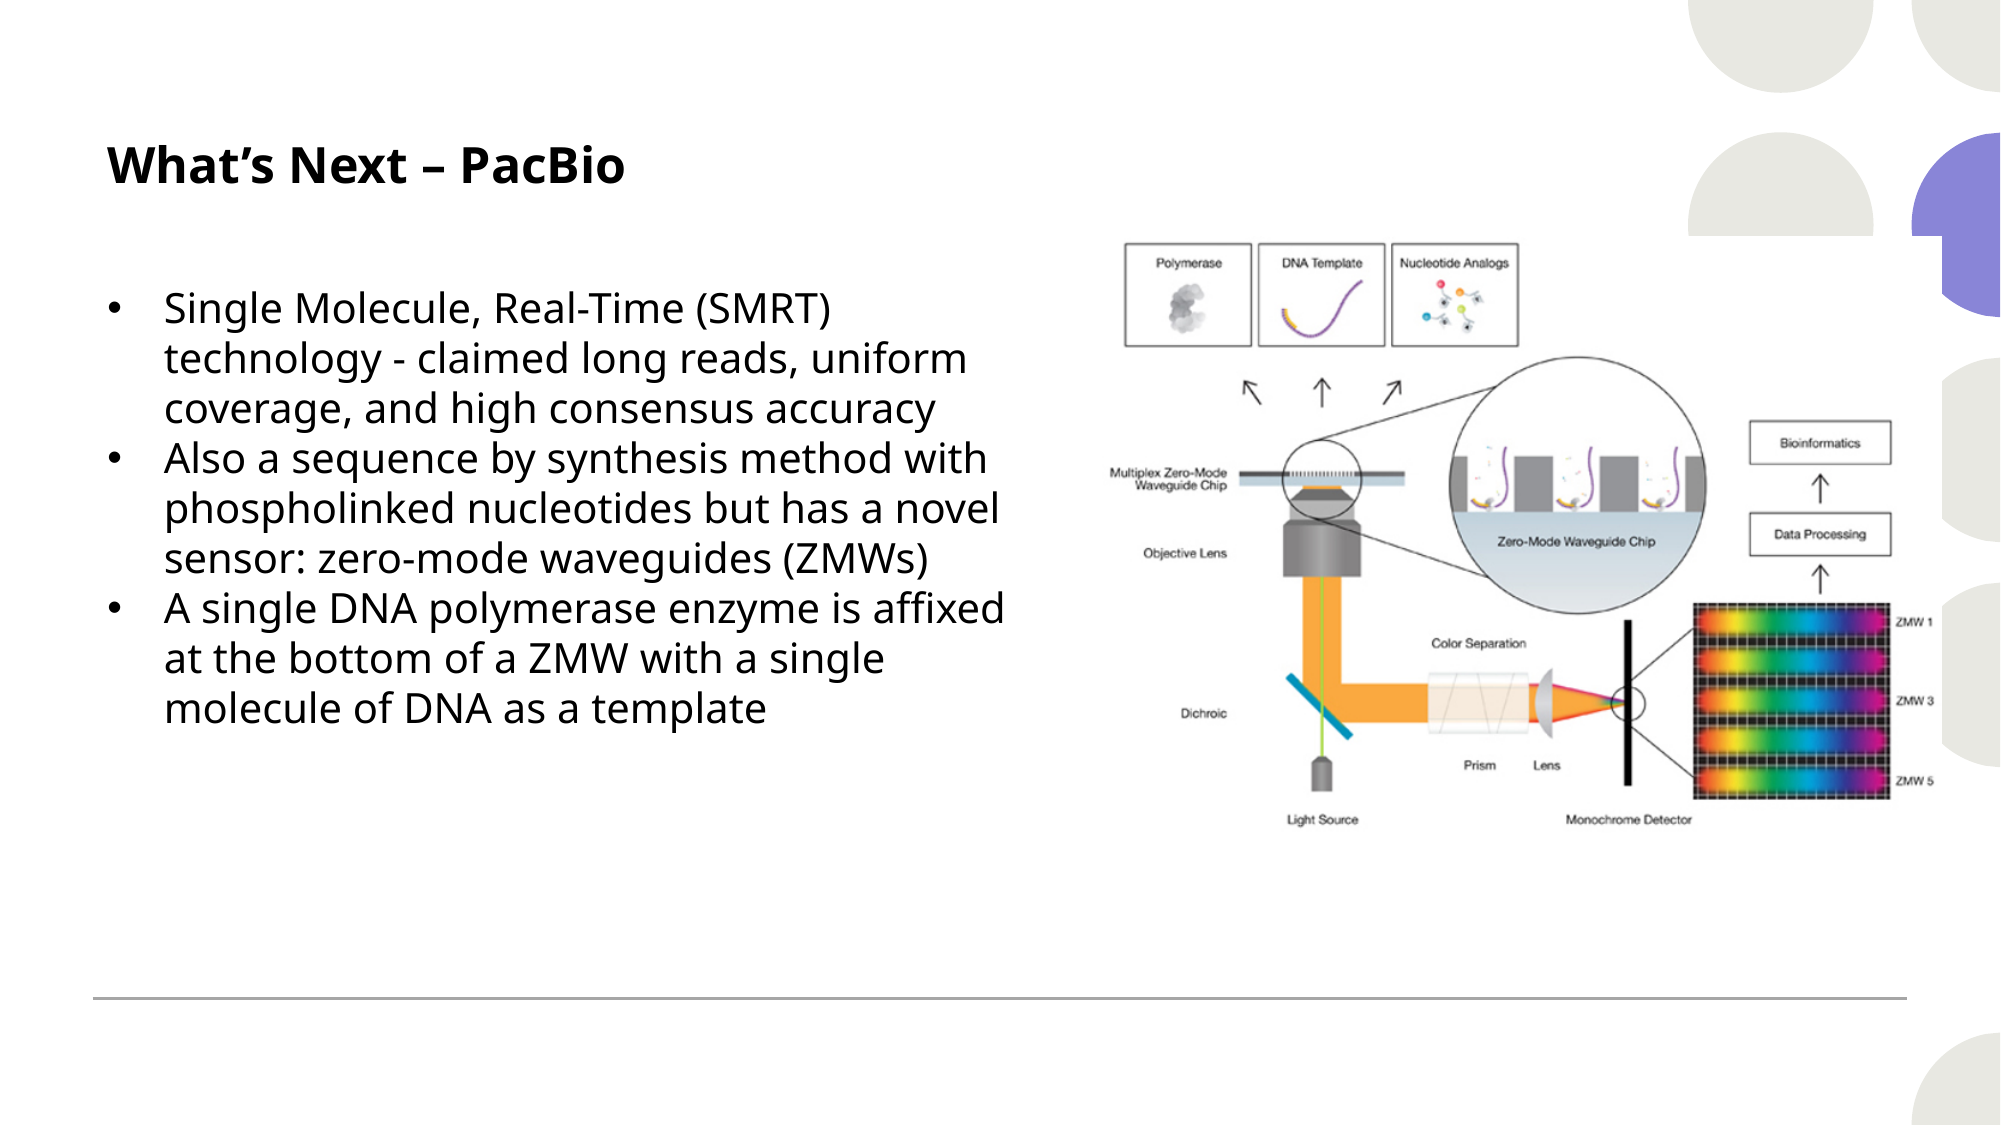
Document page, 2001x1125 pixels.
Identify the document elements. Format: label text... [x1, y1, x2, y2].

picture [1102, 236, 1942, 842]
title What’s Next – PacBio [92, 126, 1297, 335]
text_box Single Molecule, Real-Time (SMRT) technology - claimed long reads, uniform coverage, and high consensus accuracy Also a sequence by synthesis method with phospholinked nucleotides but has a novel sensor: zero-mode waveguides (ZMWs) A single DNA polymerase enzyme is affixed at the bottom of a ZMW with a single molecule of DNA as a template [92, 274, 1054, 740]
